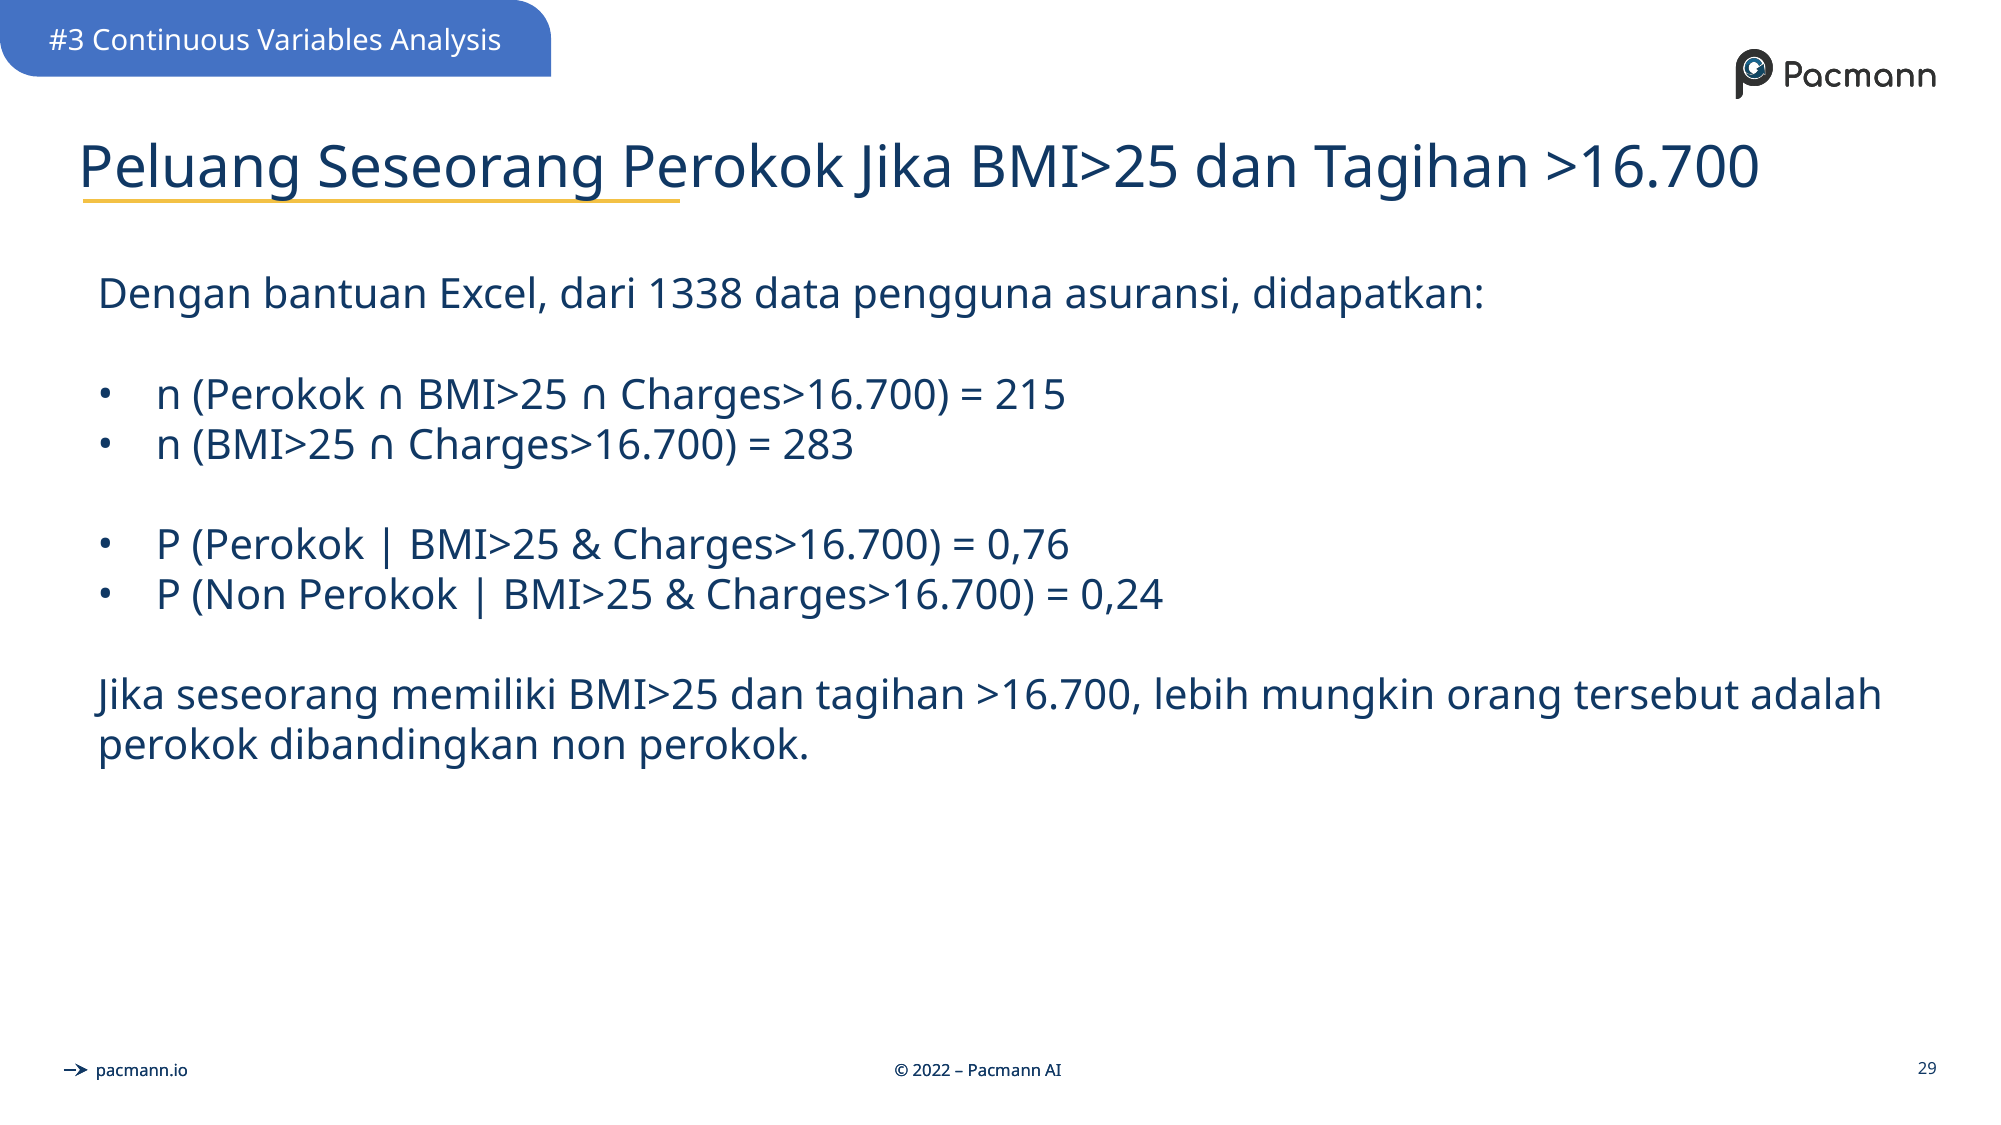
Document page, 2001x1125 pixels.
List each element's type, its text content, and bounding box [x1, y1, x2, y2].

title Peluang Seseorang Perokok Jika BMI>25 dan Tagihan >16.700 [63, 59, 1935, 278]
picture [1707, 36, 1966, 112]
text_box Dengan bantuan Excel, dari 1338 data pengguna asuransi, didapatkan: n (Perokok ∩ BMI>25 ∩ Charges>16.700) = 215 n (BMI>25 ∩ Charges>16.700) = 283 P (Perokok | BMI>25 & Charges>16.700) = 0,76 P (Non Perokok | BMI>25 & Charges>16.700) = 0,24 Jika seseorang memiliki BMI>25 dan tagihan >16.700, lebih mungkin orang tersebut adalah perokok dibandingkan non perokok. [65, 259, 1934, 775]
text_box #3 Continuous Variables Analysis [0, 0, 554, 79]
